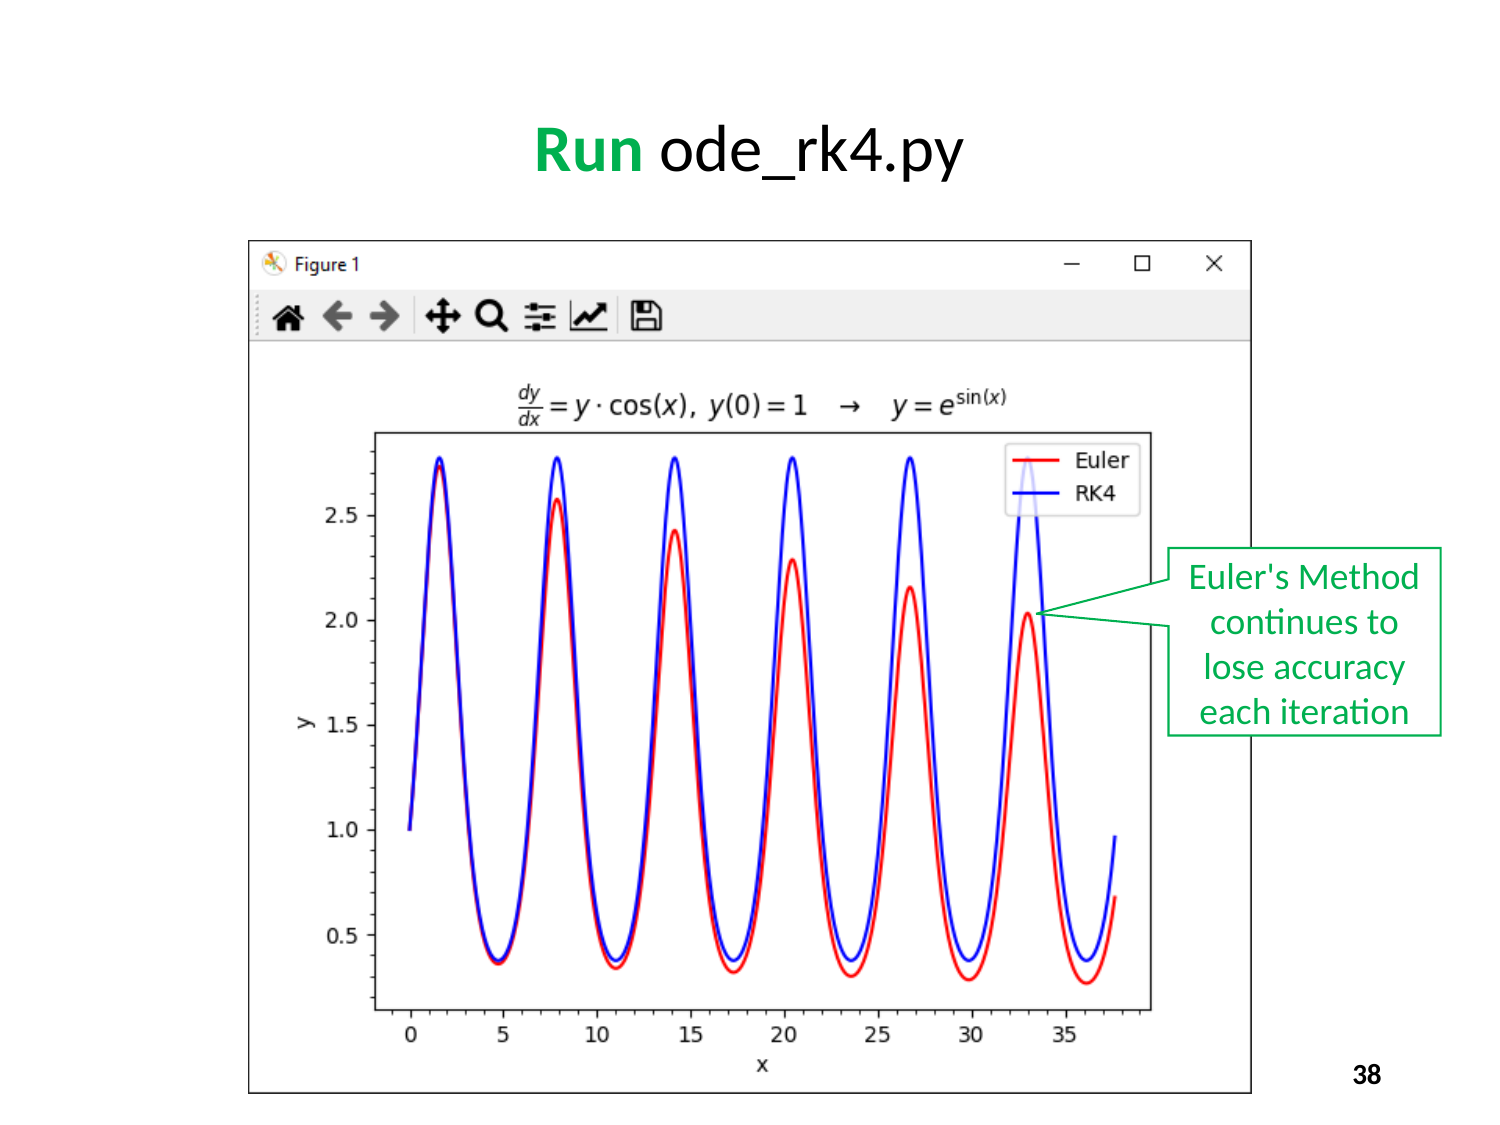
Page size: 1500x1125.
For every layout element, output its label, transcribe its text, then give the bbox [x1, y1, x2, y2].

picture [248, 240, 1252, 1094]
title Run ode_rk4.py [103, 59, 1397, 241]
text_box Euler's Method continues to lose accuracy each iteration [1252, 546, 1442, 737]
slide_number 38 [1059, 1042, 1397, 1103]
